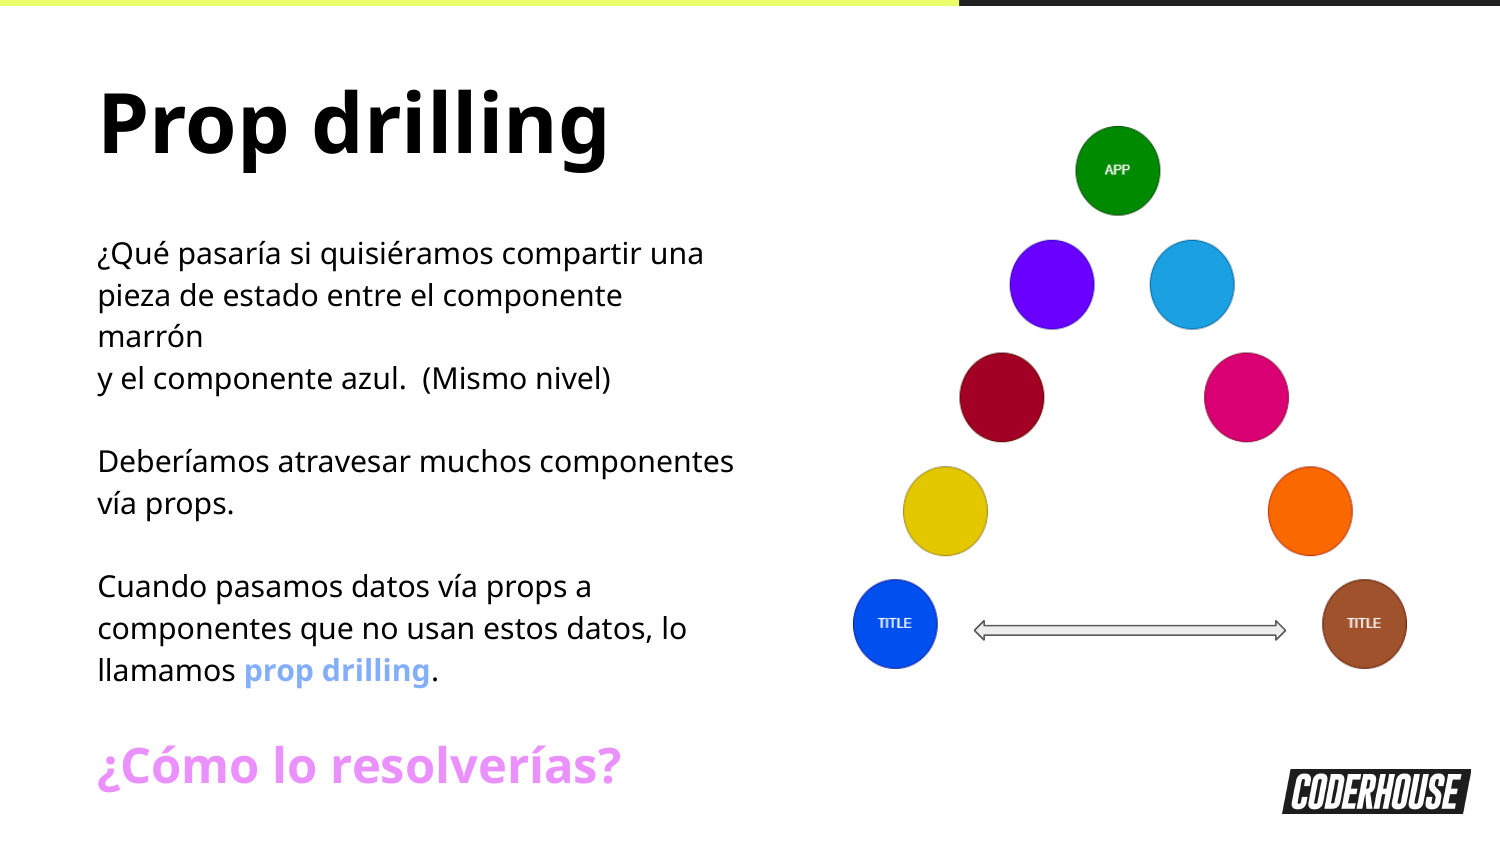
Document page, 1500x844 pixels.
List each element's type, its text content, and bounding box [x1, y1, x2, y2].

text_box Prop drilling [82, 66, 1418, 187]
picture [853, 126, 1407, 670]
picture [1281, 769, 1471, 814]
text_box ¿Qué pasaría si quisiéramos compartir una pieza de estado entre el componente marrón y el componente azul. (Mismo nivel) Deberíamos atravesar muchos componentes vía props. Cuando pasamos datos vía props a componentes que no usan estos datos, lo llamamos prop drilling. ¿Cómo lo resolverías? [82, 213, 750, 809]
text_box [0, 0, 1500, 7]
